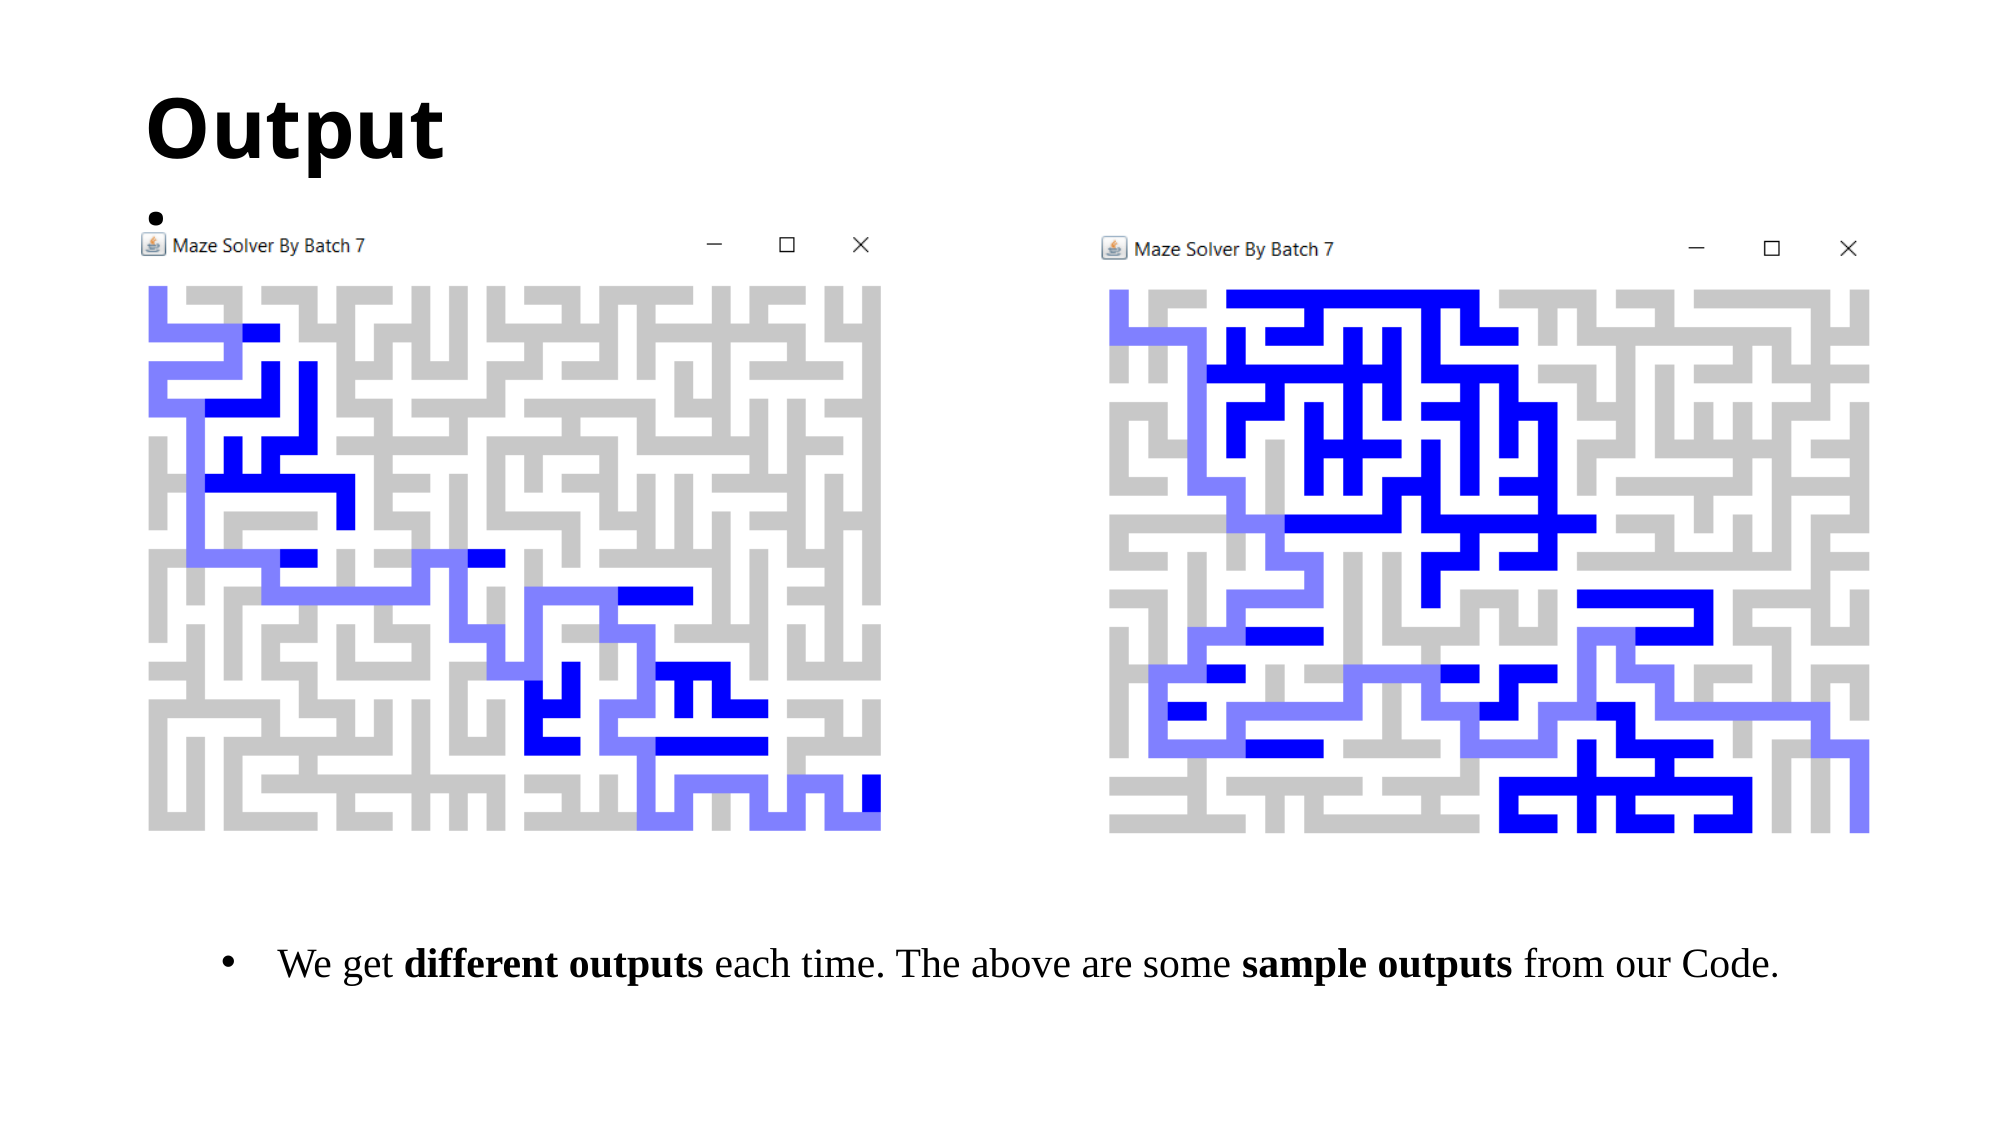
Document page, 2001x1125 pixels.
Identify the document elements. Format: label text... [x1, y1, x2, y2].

picture [1089, 226, 1885, 847]
text_box Output: [129, 68, 477, 284]
picture [130, 226, 896, 846]
text_box We get different outputs each time. The above are some sample outputs from our Code. [205, 928, 1795, 994]
